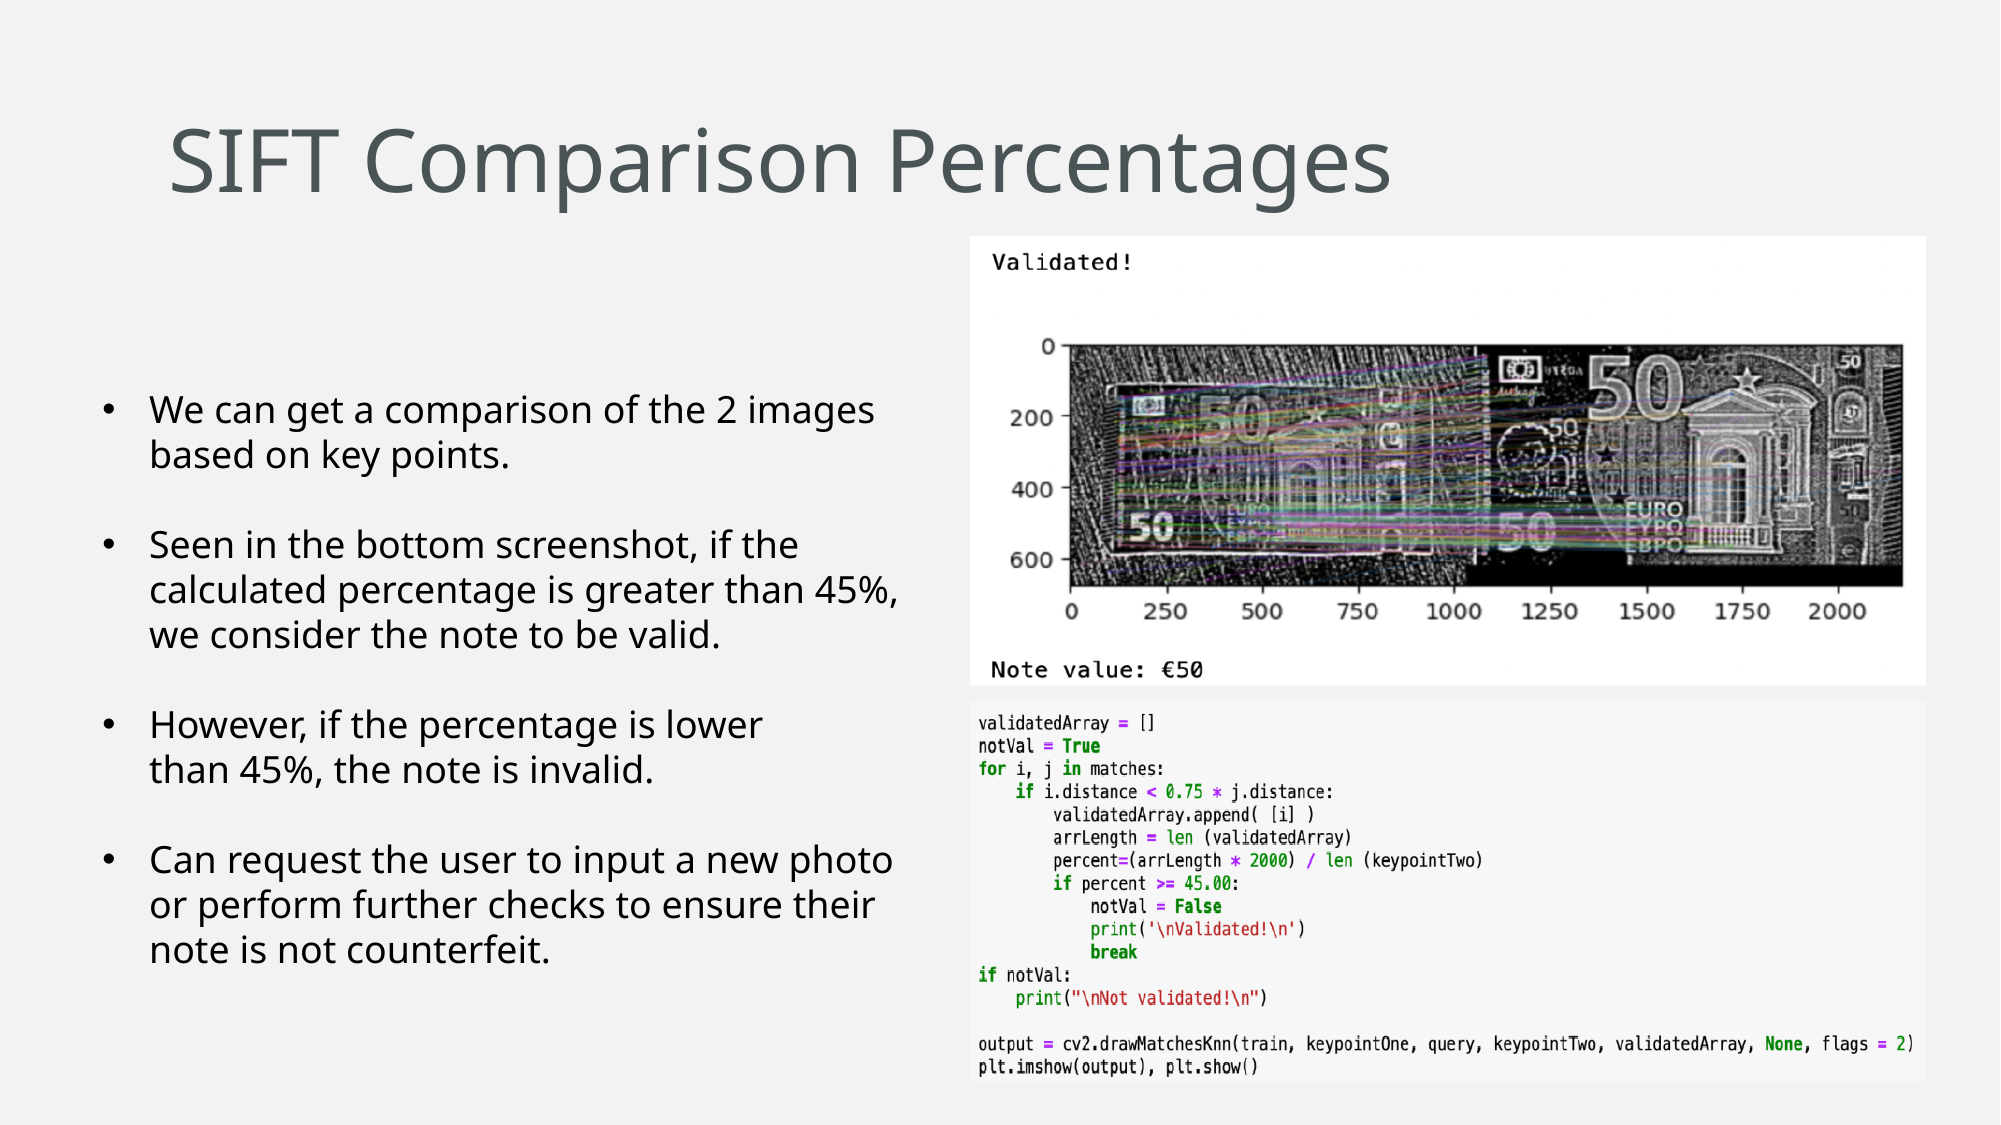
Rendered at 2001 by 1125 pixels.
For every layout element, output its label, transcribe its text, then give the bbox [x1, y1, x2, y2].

picture [970, 701, 1926, 1081]
text_box We can get a comparison of the 2 images based on key points. Seen in the bottom screenshot, if the calculated percentage is greater than 45%, we consider the note to be valid. However, if the percentage is lower than 45%, the note is invalid. Can request the user to input a new photo or perform further checks to ensure their note is not counterfeit. [87, 378, 918, 1024]
picture [970, 236, 1926, 688]
text_box SIFT Comparison Percentages [121, 97, 1440, 231]
